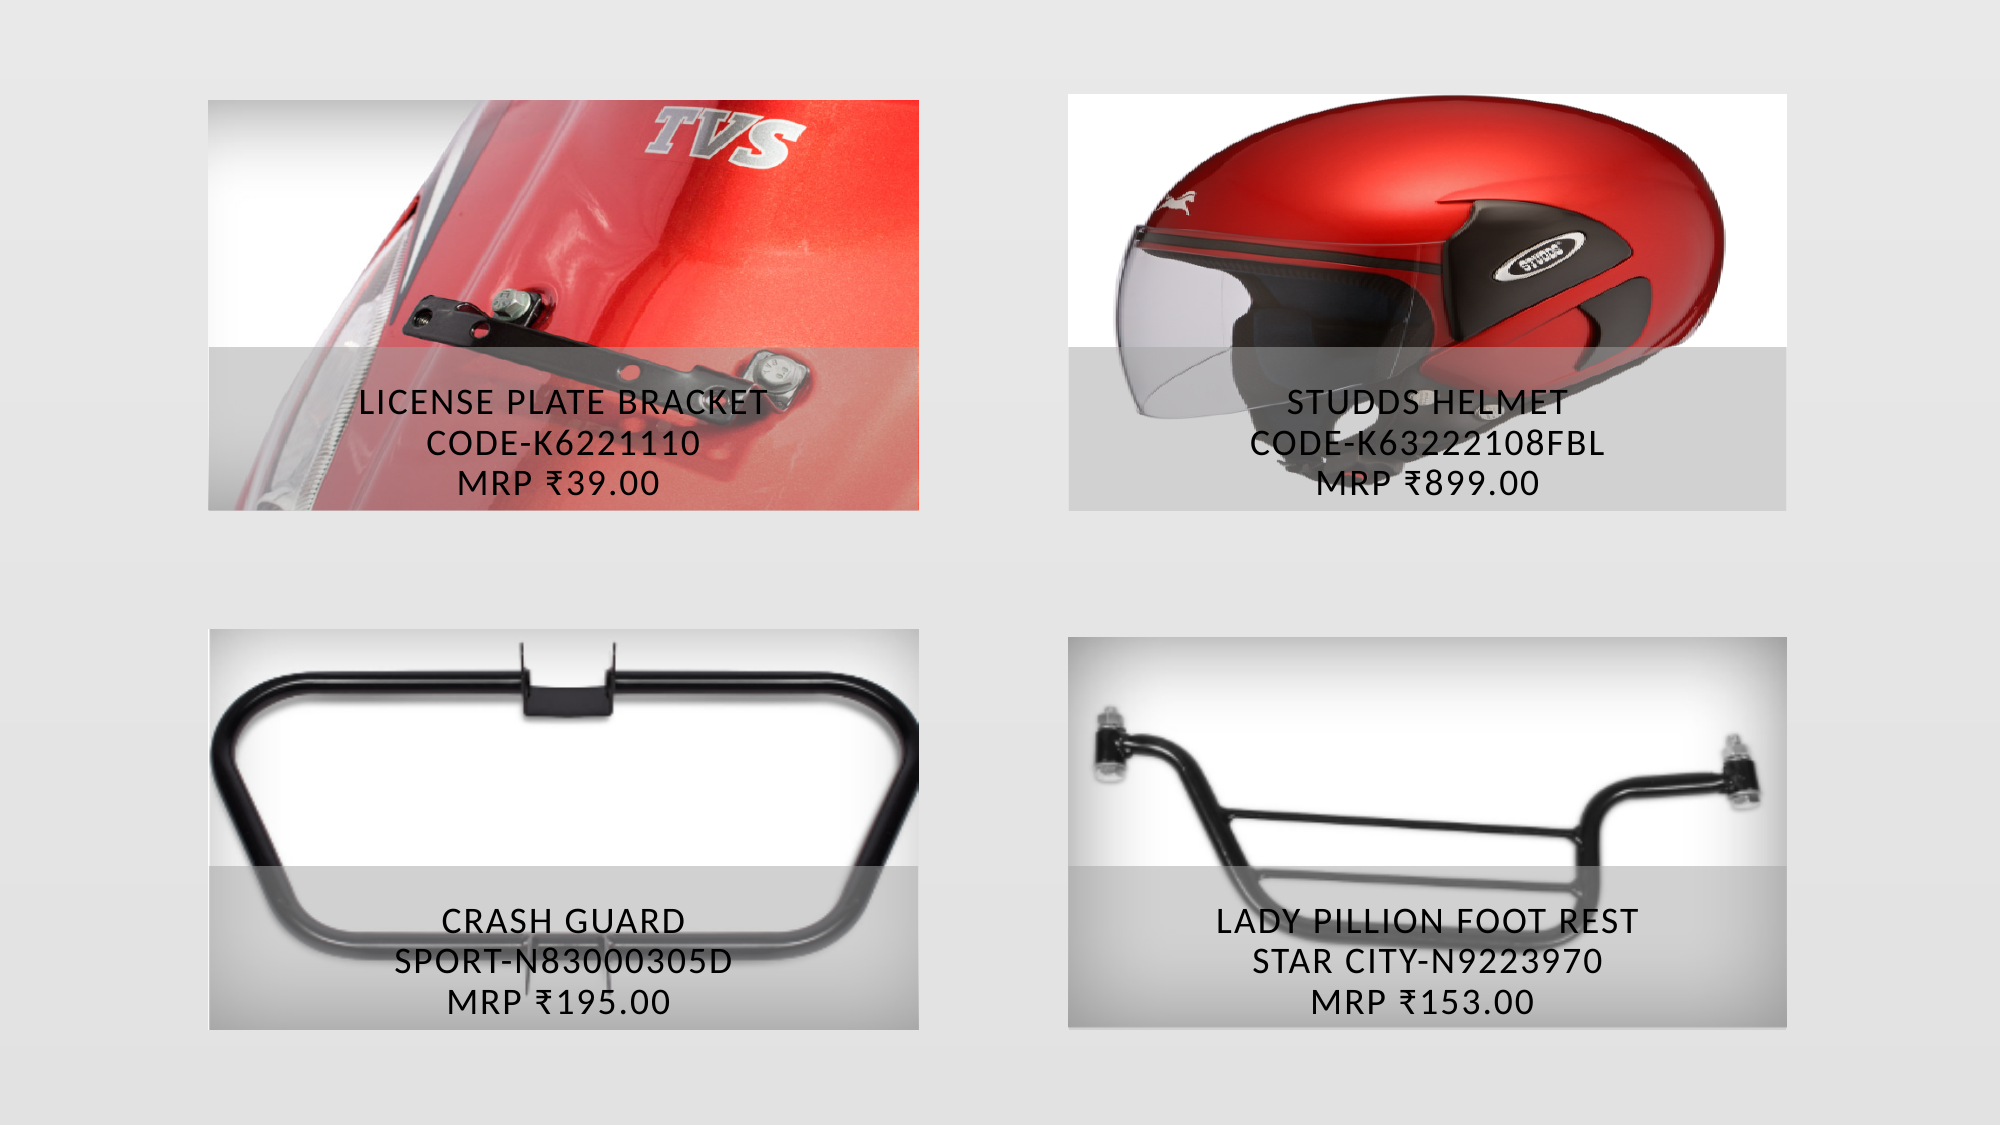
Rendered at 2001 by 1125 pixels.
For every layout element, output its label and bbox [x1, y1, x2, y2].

picture [208, 629, 919, 1030]
picture [1068, 94, 1787, 511]
picture [208, 100, 919, 511]
picture [1068, 637, 1787, 1030]
